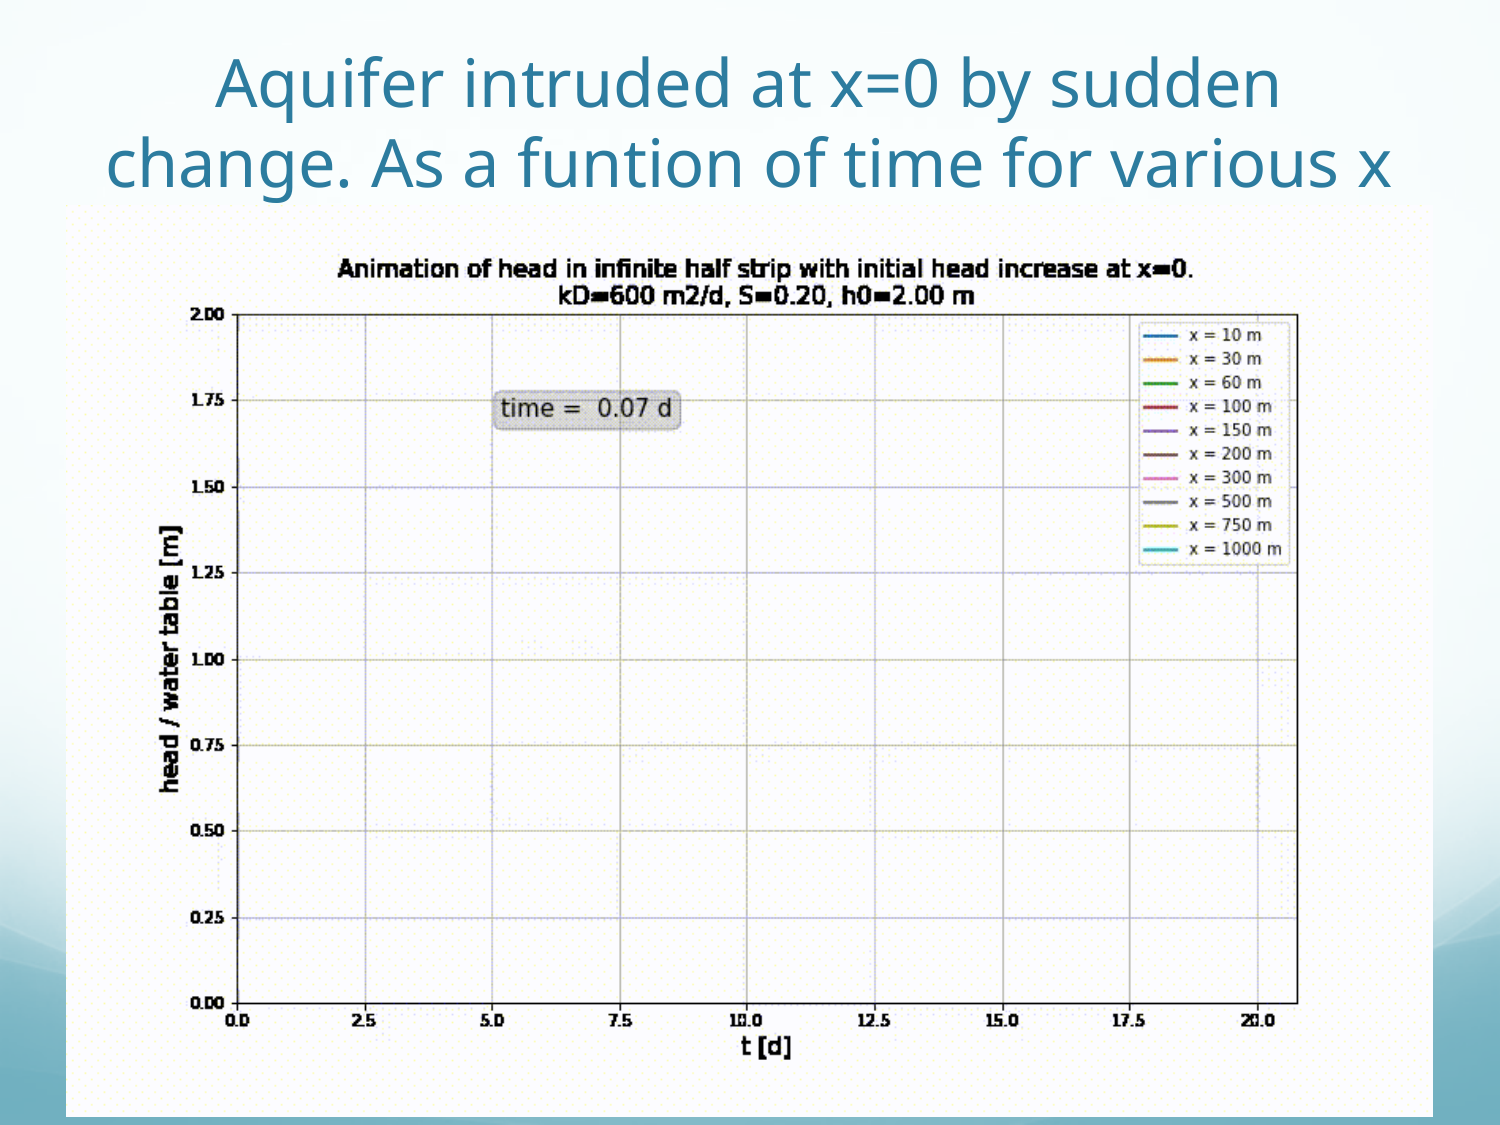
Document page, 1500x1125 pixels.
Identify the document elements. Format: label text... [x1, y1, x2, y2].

title Aquifer intruded at x=0 by sudden change. As a funtion of time for various x [90, 17, 1410, 202]
picture [65, 205, 1434, 1118]
